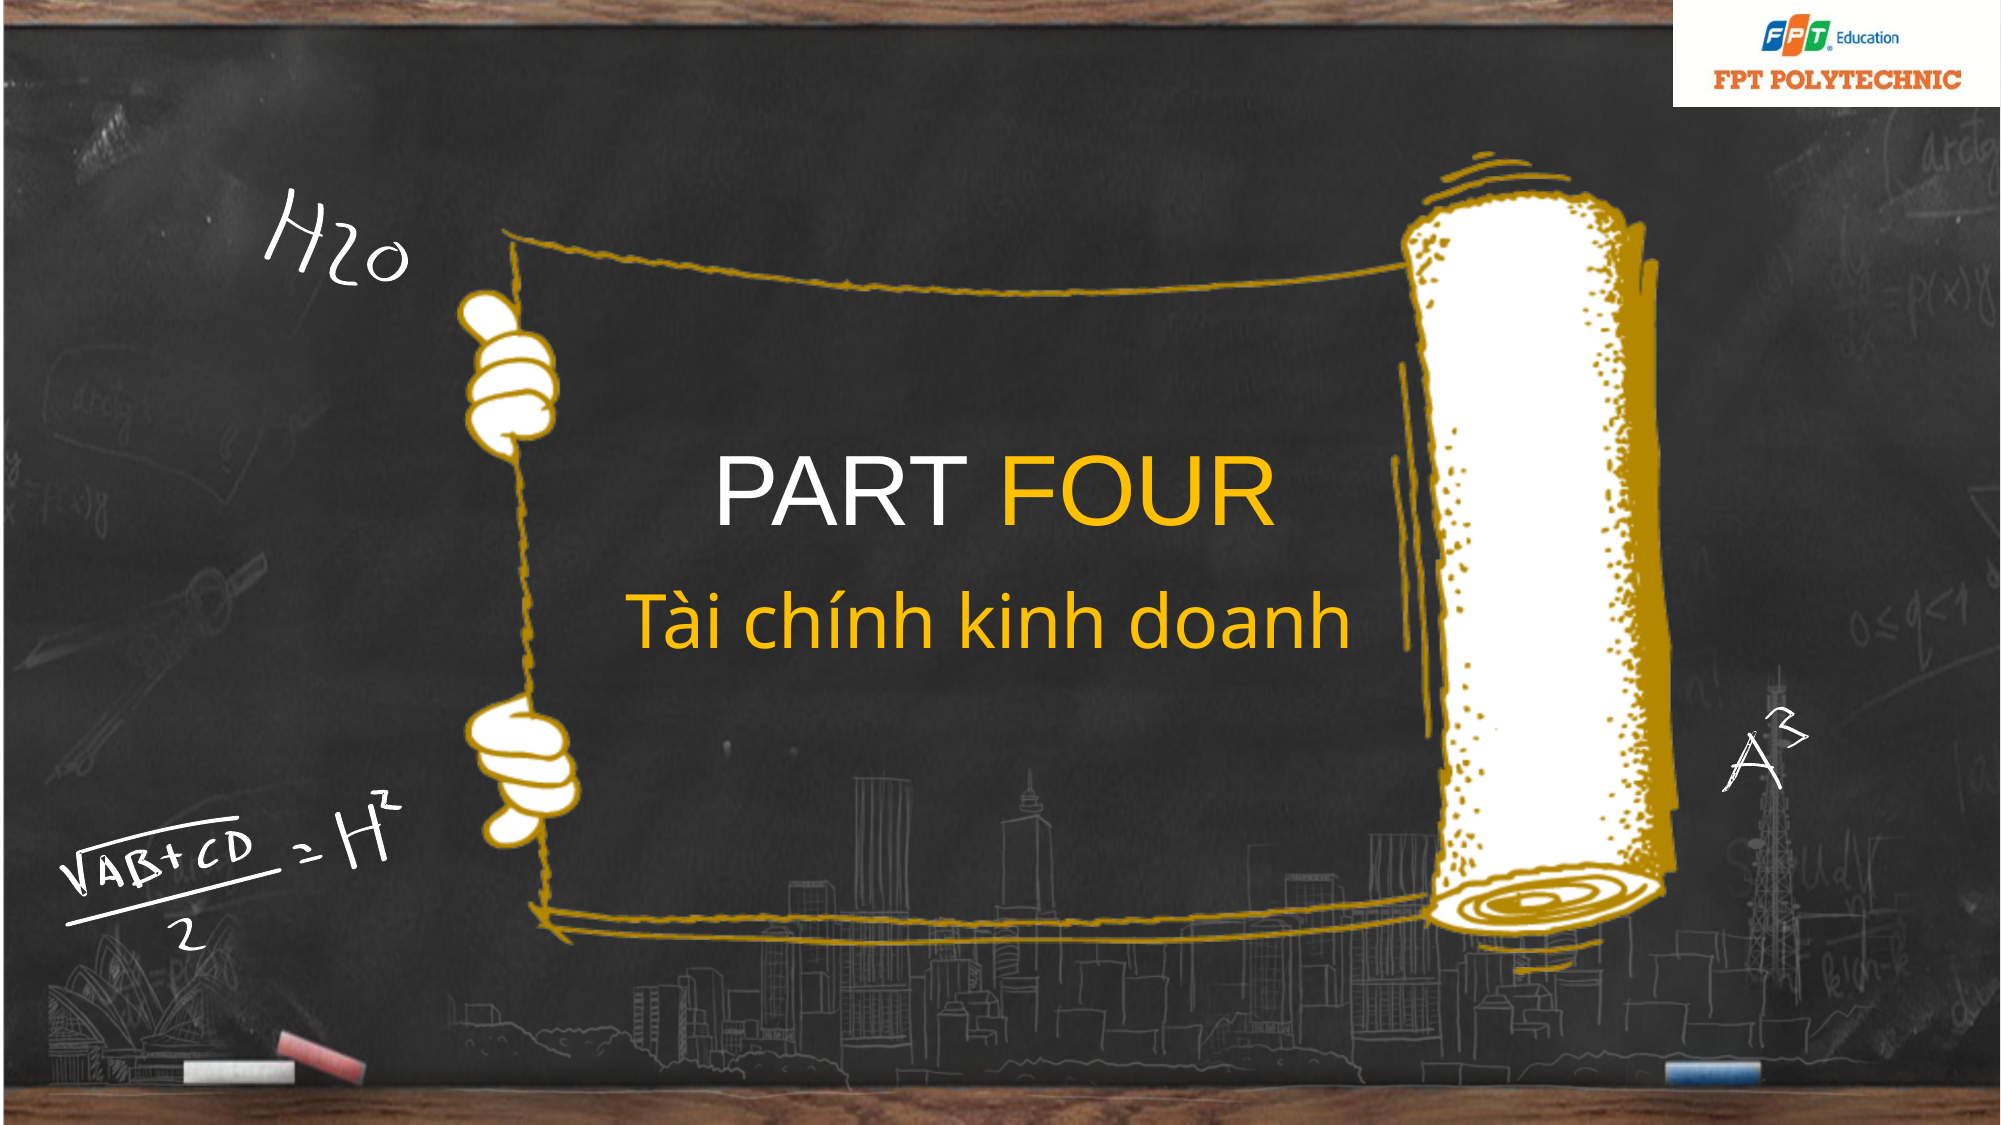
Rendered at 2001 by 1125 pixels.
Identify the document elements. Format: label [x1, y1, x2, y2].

text_box [1712, 711, 1813, 794]
text_box [259, 205, 404, 297]
text_box [56, 809, 416, 939]
picture [0, 0, 2001, 1125]
